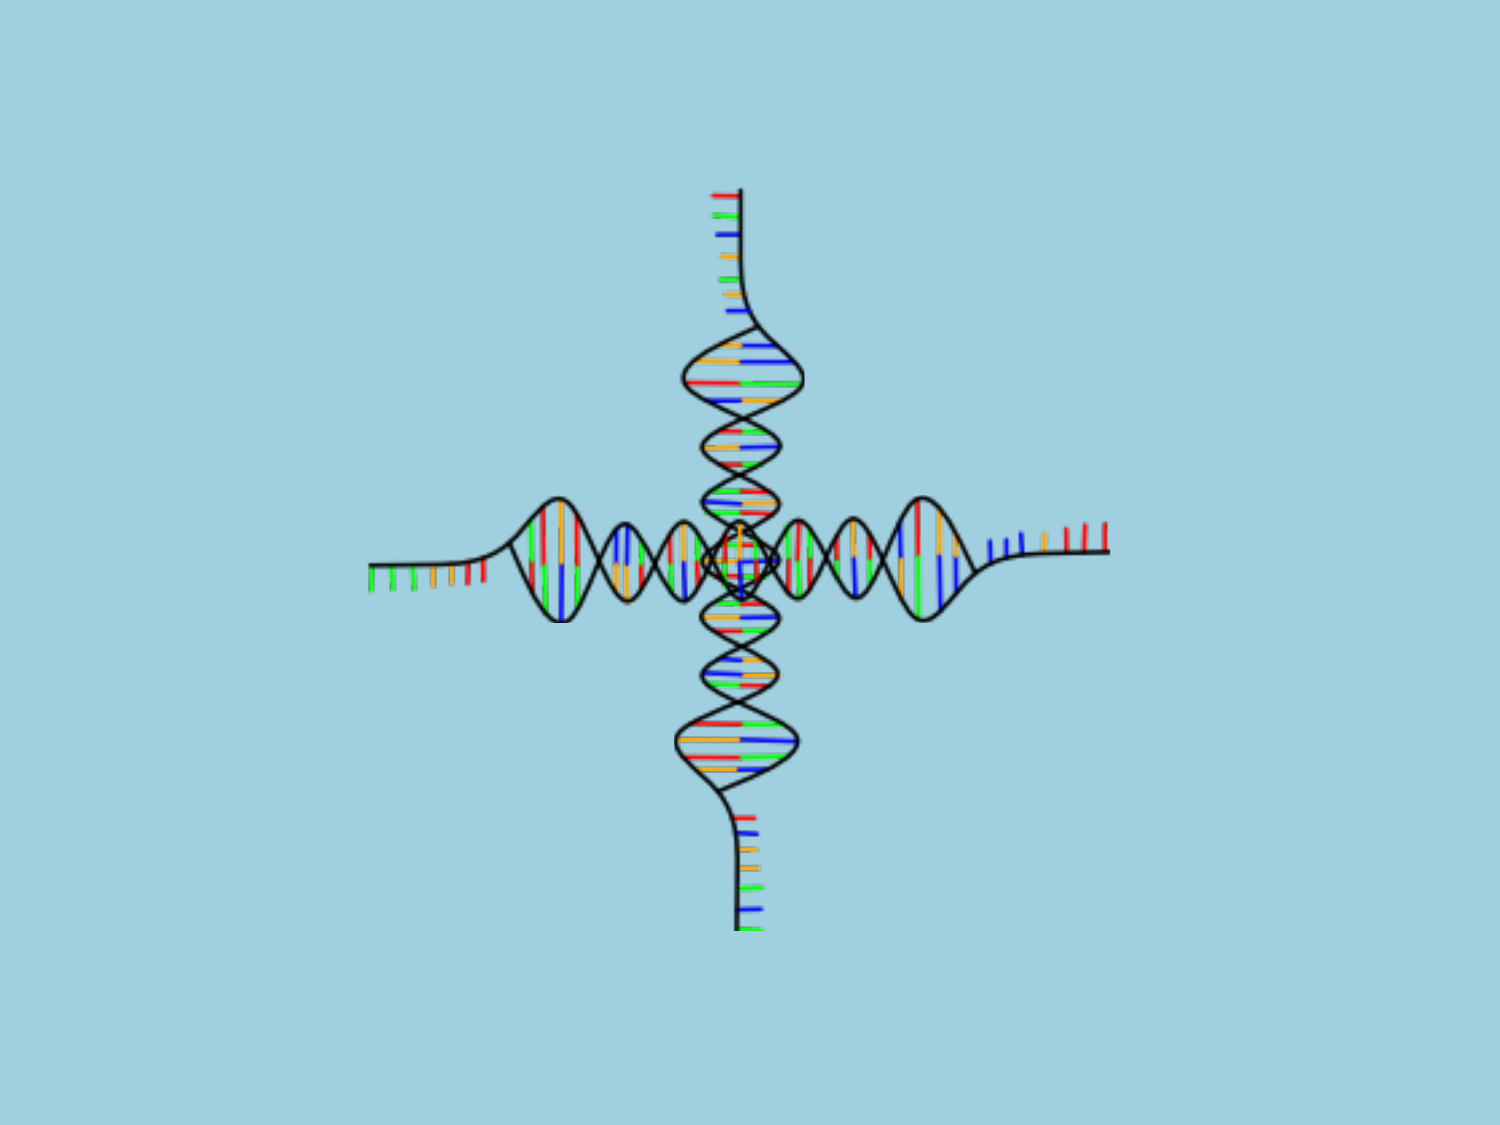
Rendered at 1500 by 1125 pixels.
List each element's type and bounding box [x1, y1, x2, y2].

text_box [366, 187, 1111, 931]
